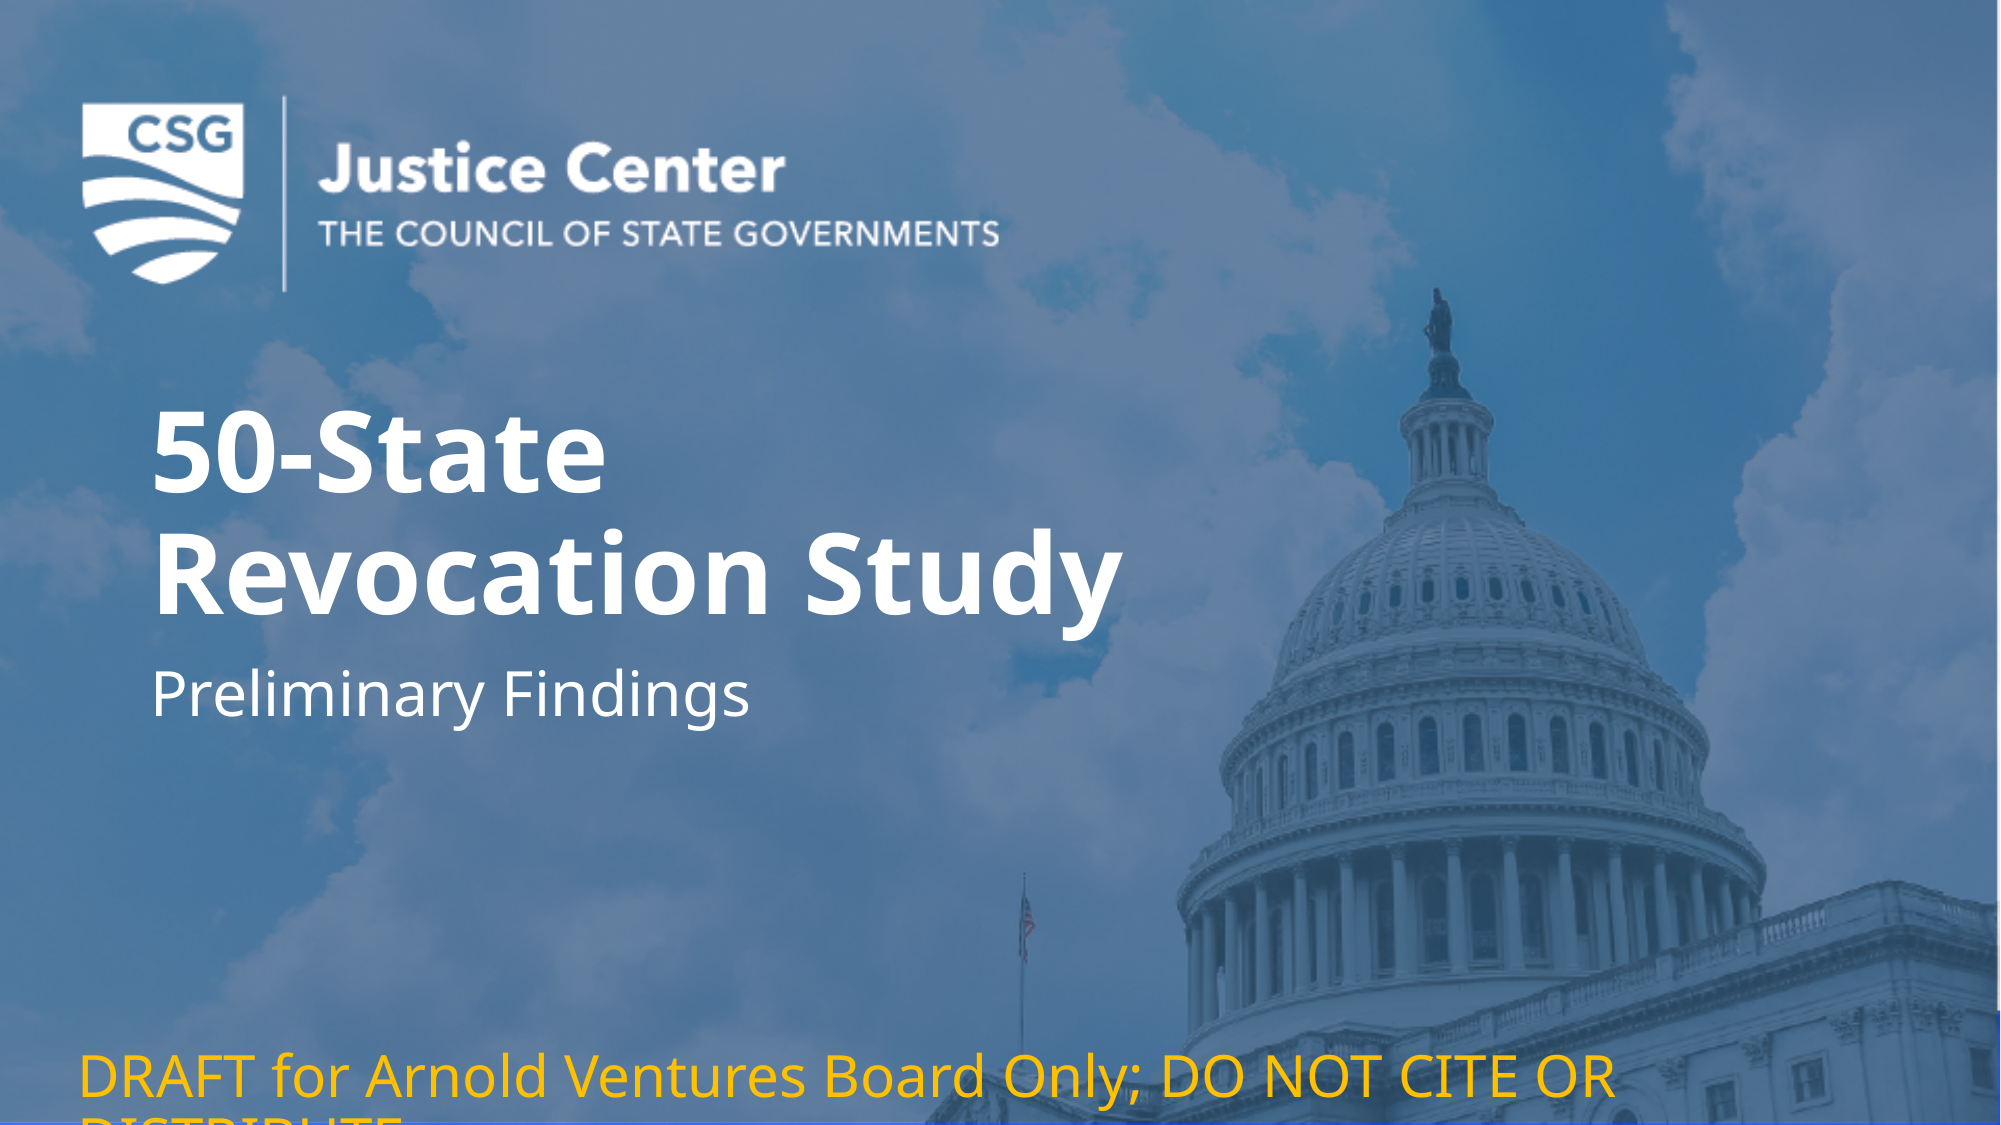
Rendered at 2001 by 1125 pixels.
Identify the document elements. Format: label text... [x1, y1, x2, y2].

list DRAFT for Arnold Ventures Board Only; DO NOT CITE OR DISTRIBUTE [52, 1039, 1947, 1125]
picture [0, 0, 2001, 1125]
subtitle Preliminary Findings [134, 655, 1355, 843]
title 50-State Revocation Study [134, 395, 1459, 647]
